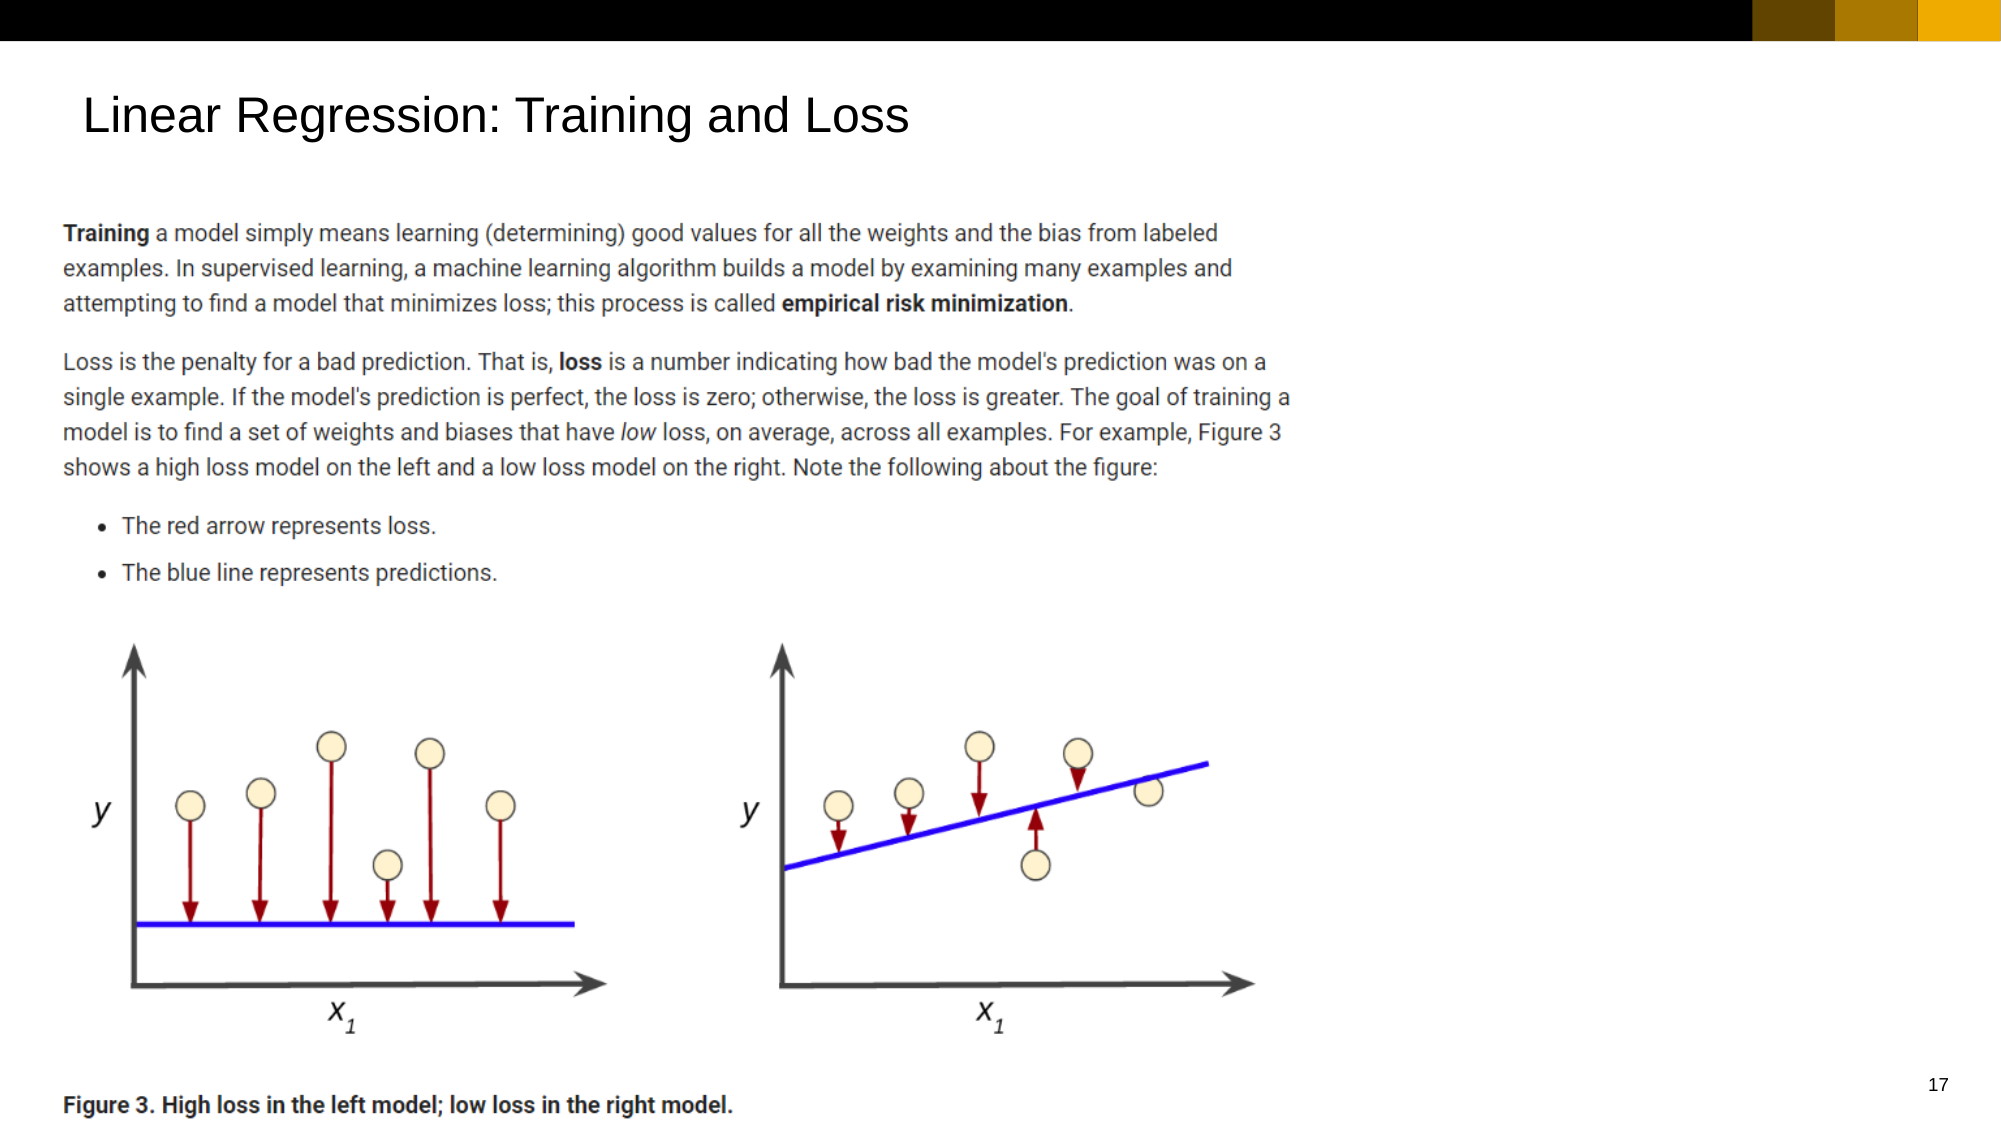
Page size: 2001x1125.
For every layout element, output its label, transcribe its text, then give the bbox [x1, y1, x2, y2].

title Linear Regression: Training and Loss [82, 82, 1918, 265]
picture [50, 213, 1296, 1125]
